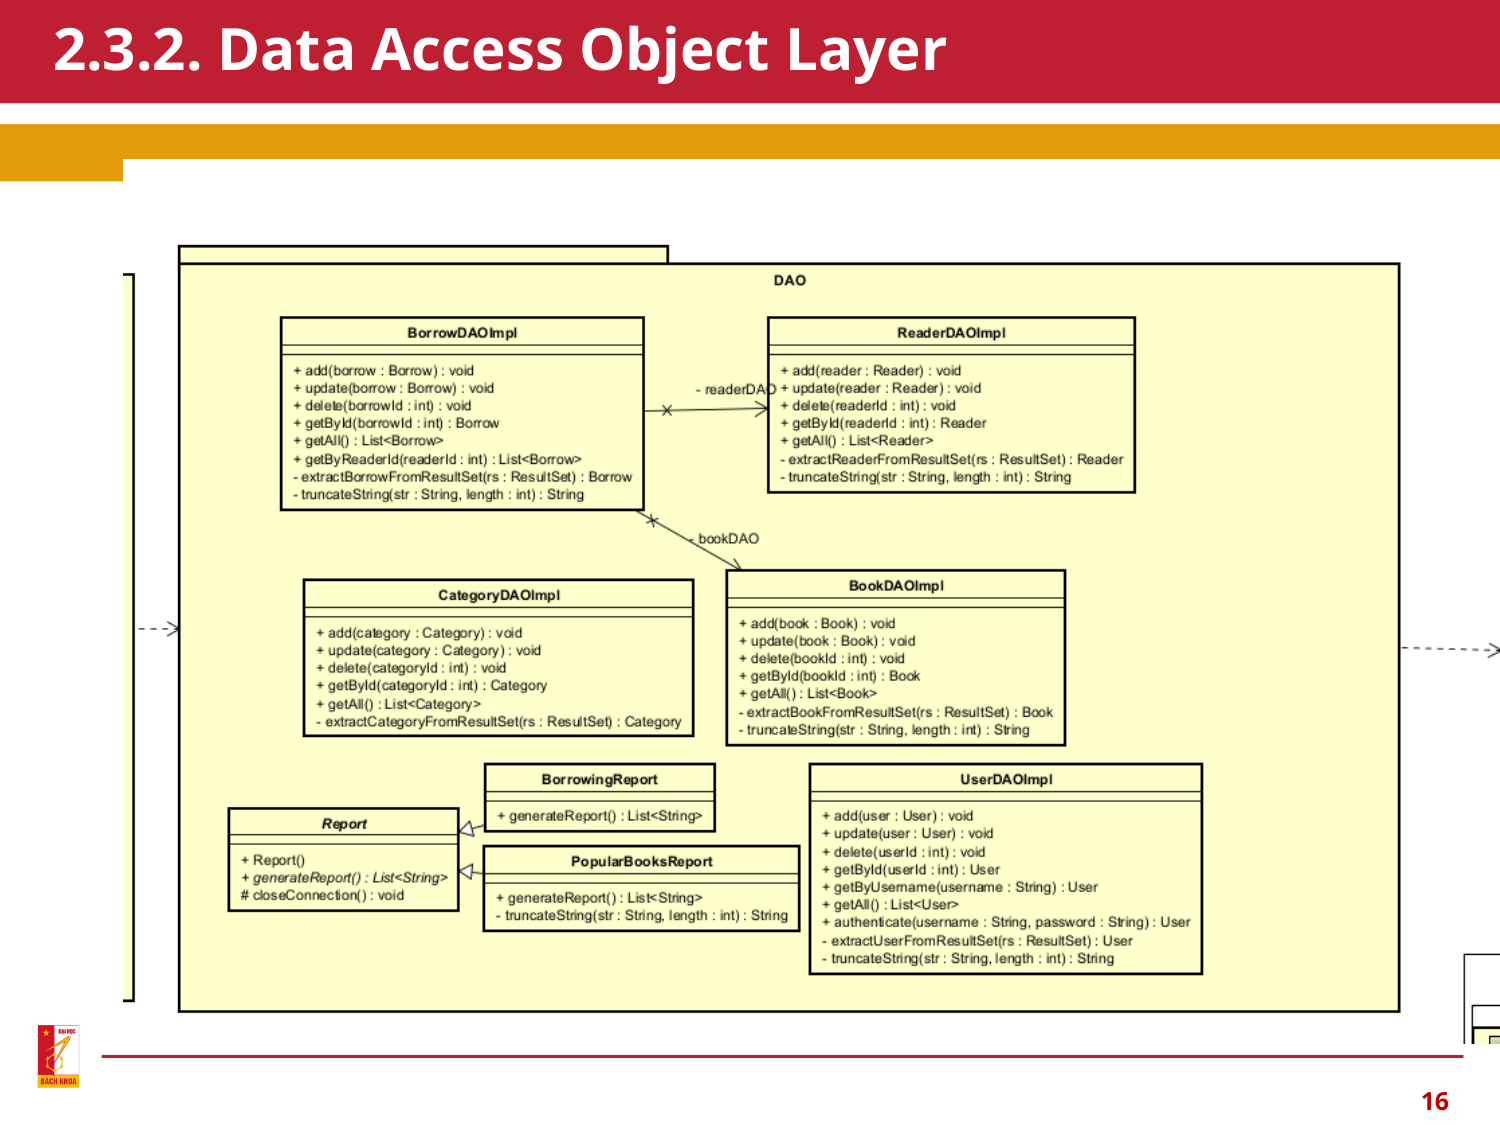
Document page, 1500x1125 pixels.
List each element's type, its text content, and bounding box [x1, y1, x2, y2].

slide_number 16 [1126, 1078, 1464, 1125]
title 2.3.2. Data Access Object Layer [38, 12, 1462, 87]
picture [0, 0, 1500, 1125]
